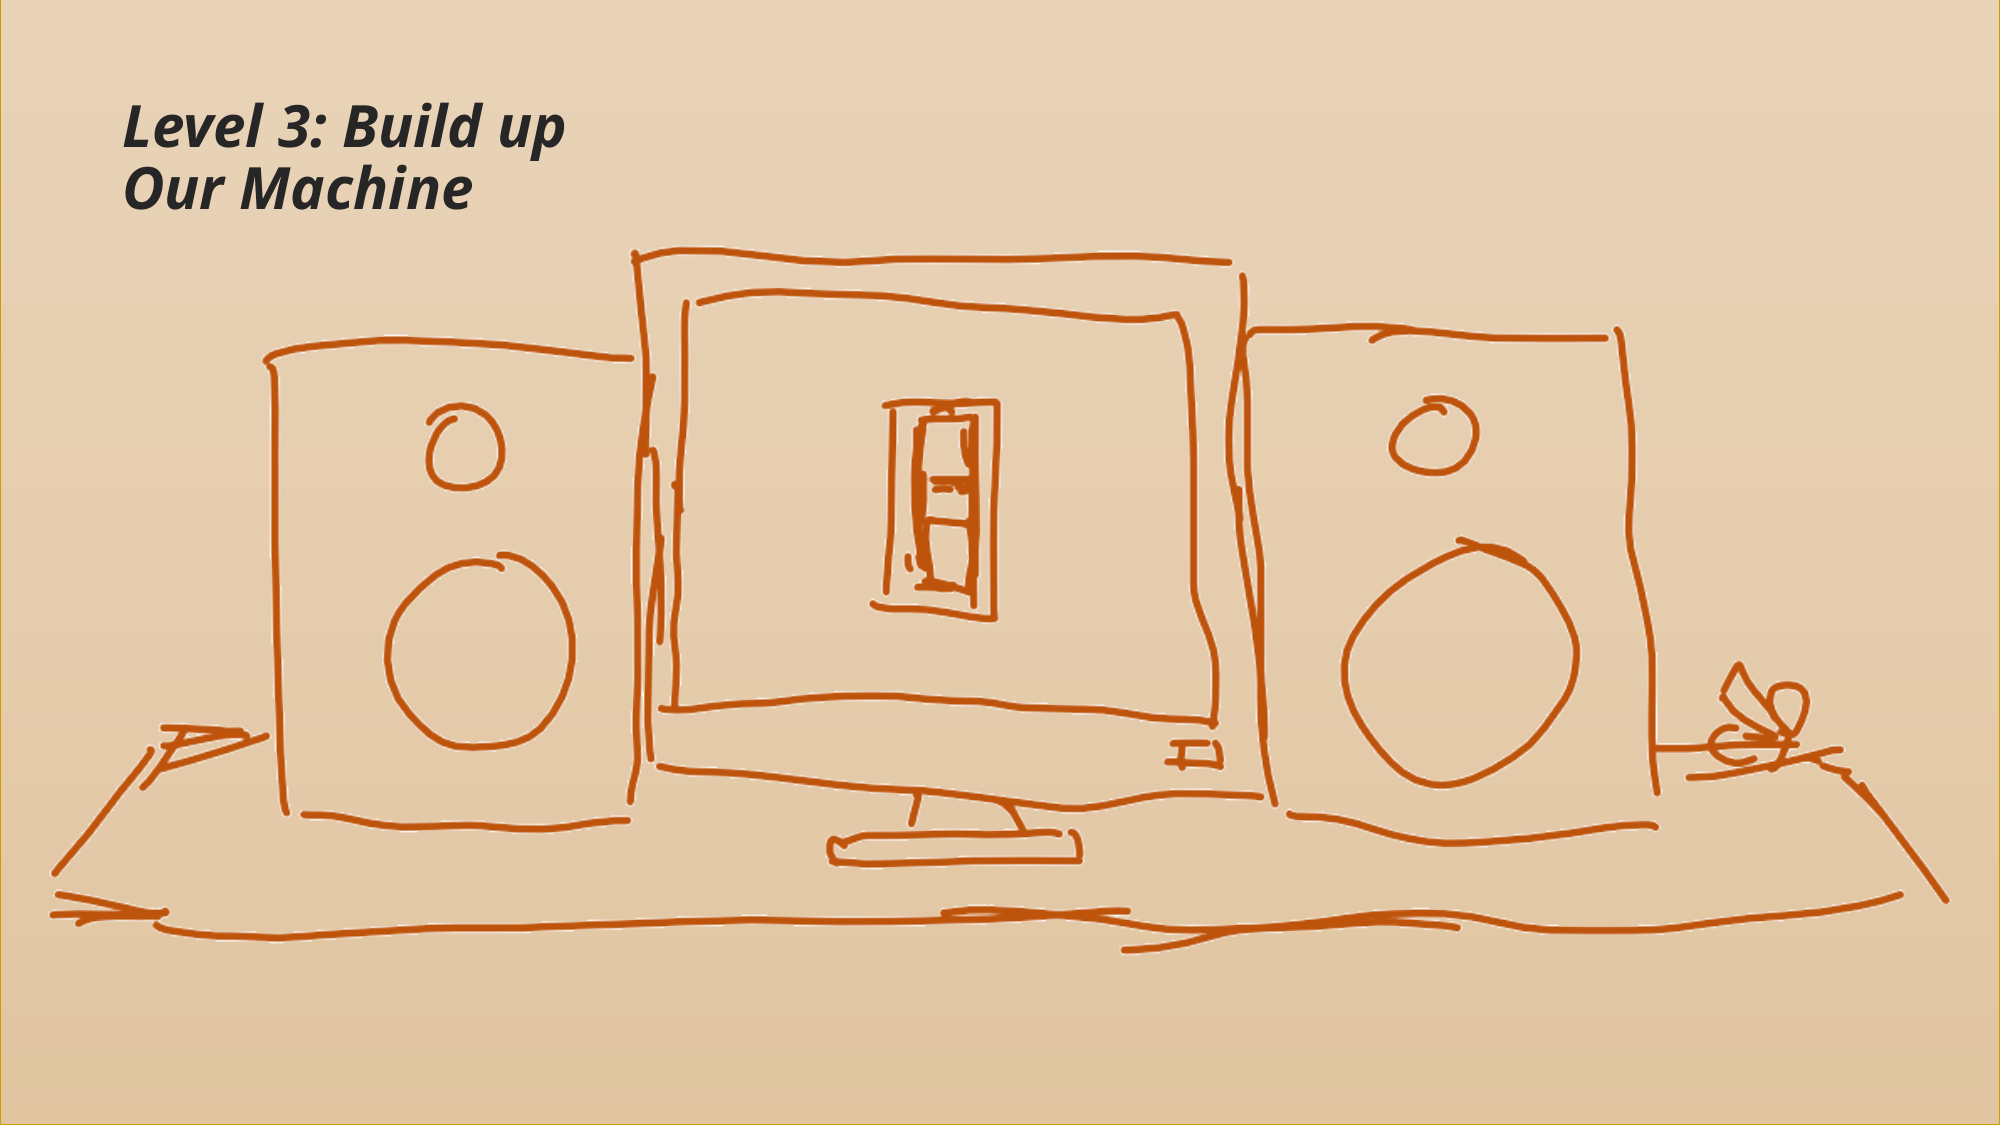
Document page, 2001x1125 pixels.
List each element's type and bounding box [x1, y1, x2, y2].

text_box [0, 0, 2000, 1125]
picture [40, 236, 1960, 962]
text_box [40, 46, 609, 232]
